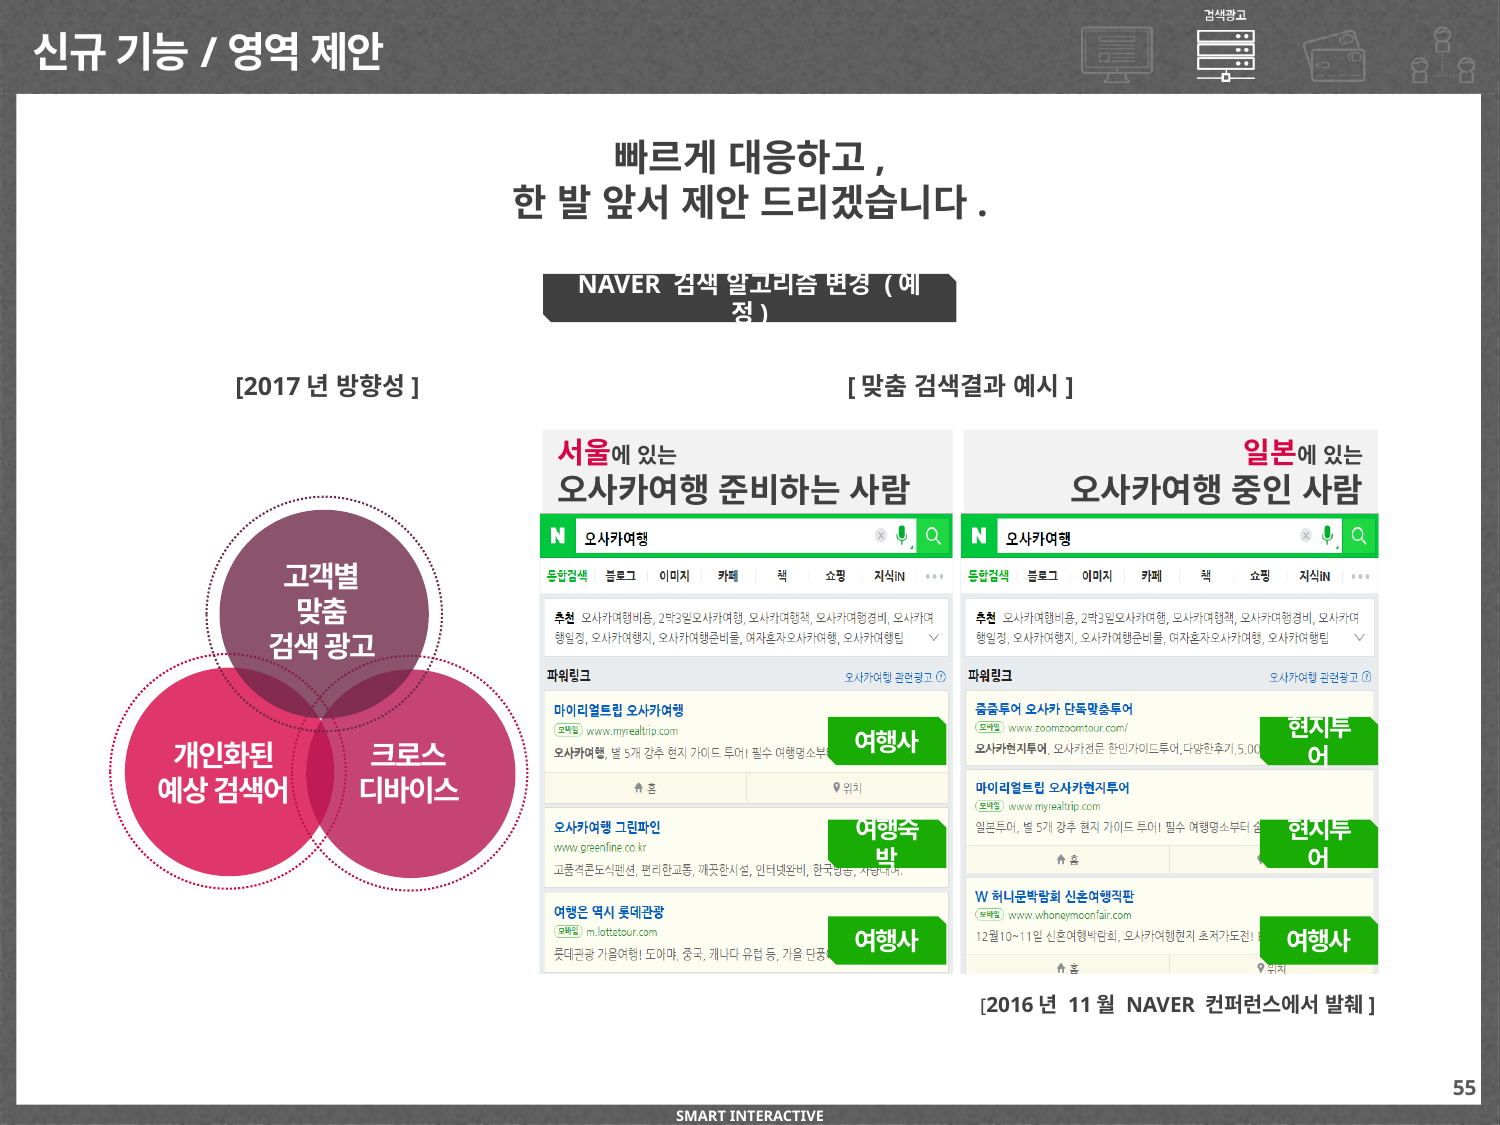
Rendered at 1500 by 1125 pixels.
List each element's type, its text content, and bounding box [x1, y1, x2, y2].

picture [960, 512, 1379, 974]
text_box [297, 656, 530, 893]
picture [1030, 0, 1500, 125]
text_box 고객별 맞춤 검색 광고 [242, 550, 403, 671]
text_box 개인화된 예상 검색어 [130, 730, 318, 815]
text_box [108, 653, 318, 891]
text_box 일본에 있는 오사카여행 중인 사람 [962, 428, 1380, 513]
text_box 빠르게 대응하고, 한 발 앞서 제안 드리겠습니다. [17, 126, 1483, 232]
text_box [2017년 방향성] [177, 363, 478, 408]
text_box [0, 0, 1024, 94]
text_box [204, 494, 445, 734]
text_box 크로스 디바이스 [333, 729, 485, 815]
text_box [538, 429, 953, 974]
text_box [맞춤 검색결과 예시] [810, 363, 1111, 408]
text_box [2016년 11월 NAVER 컨퍼런스에서 발췌] [898, 984, 1390, 1025]
text_box NAVER 검색 알고리즘 변경 (예정) [540, 271, 959, 325]
